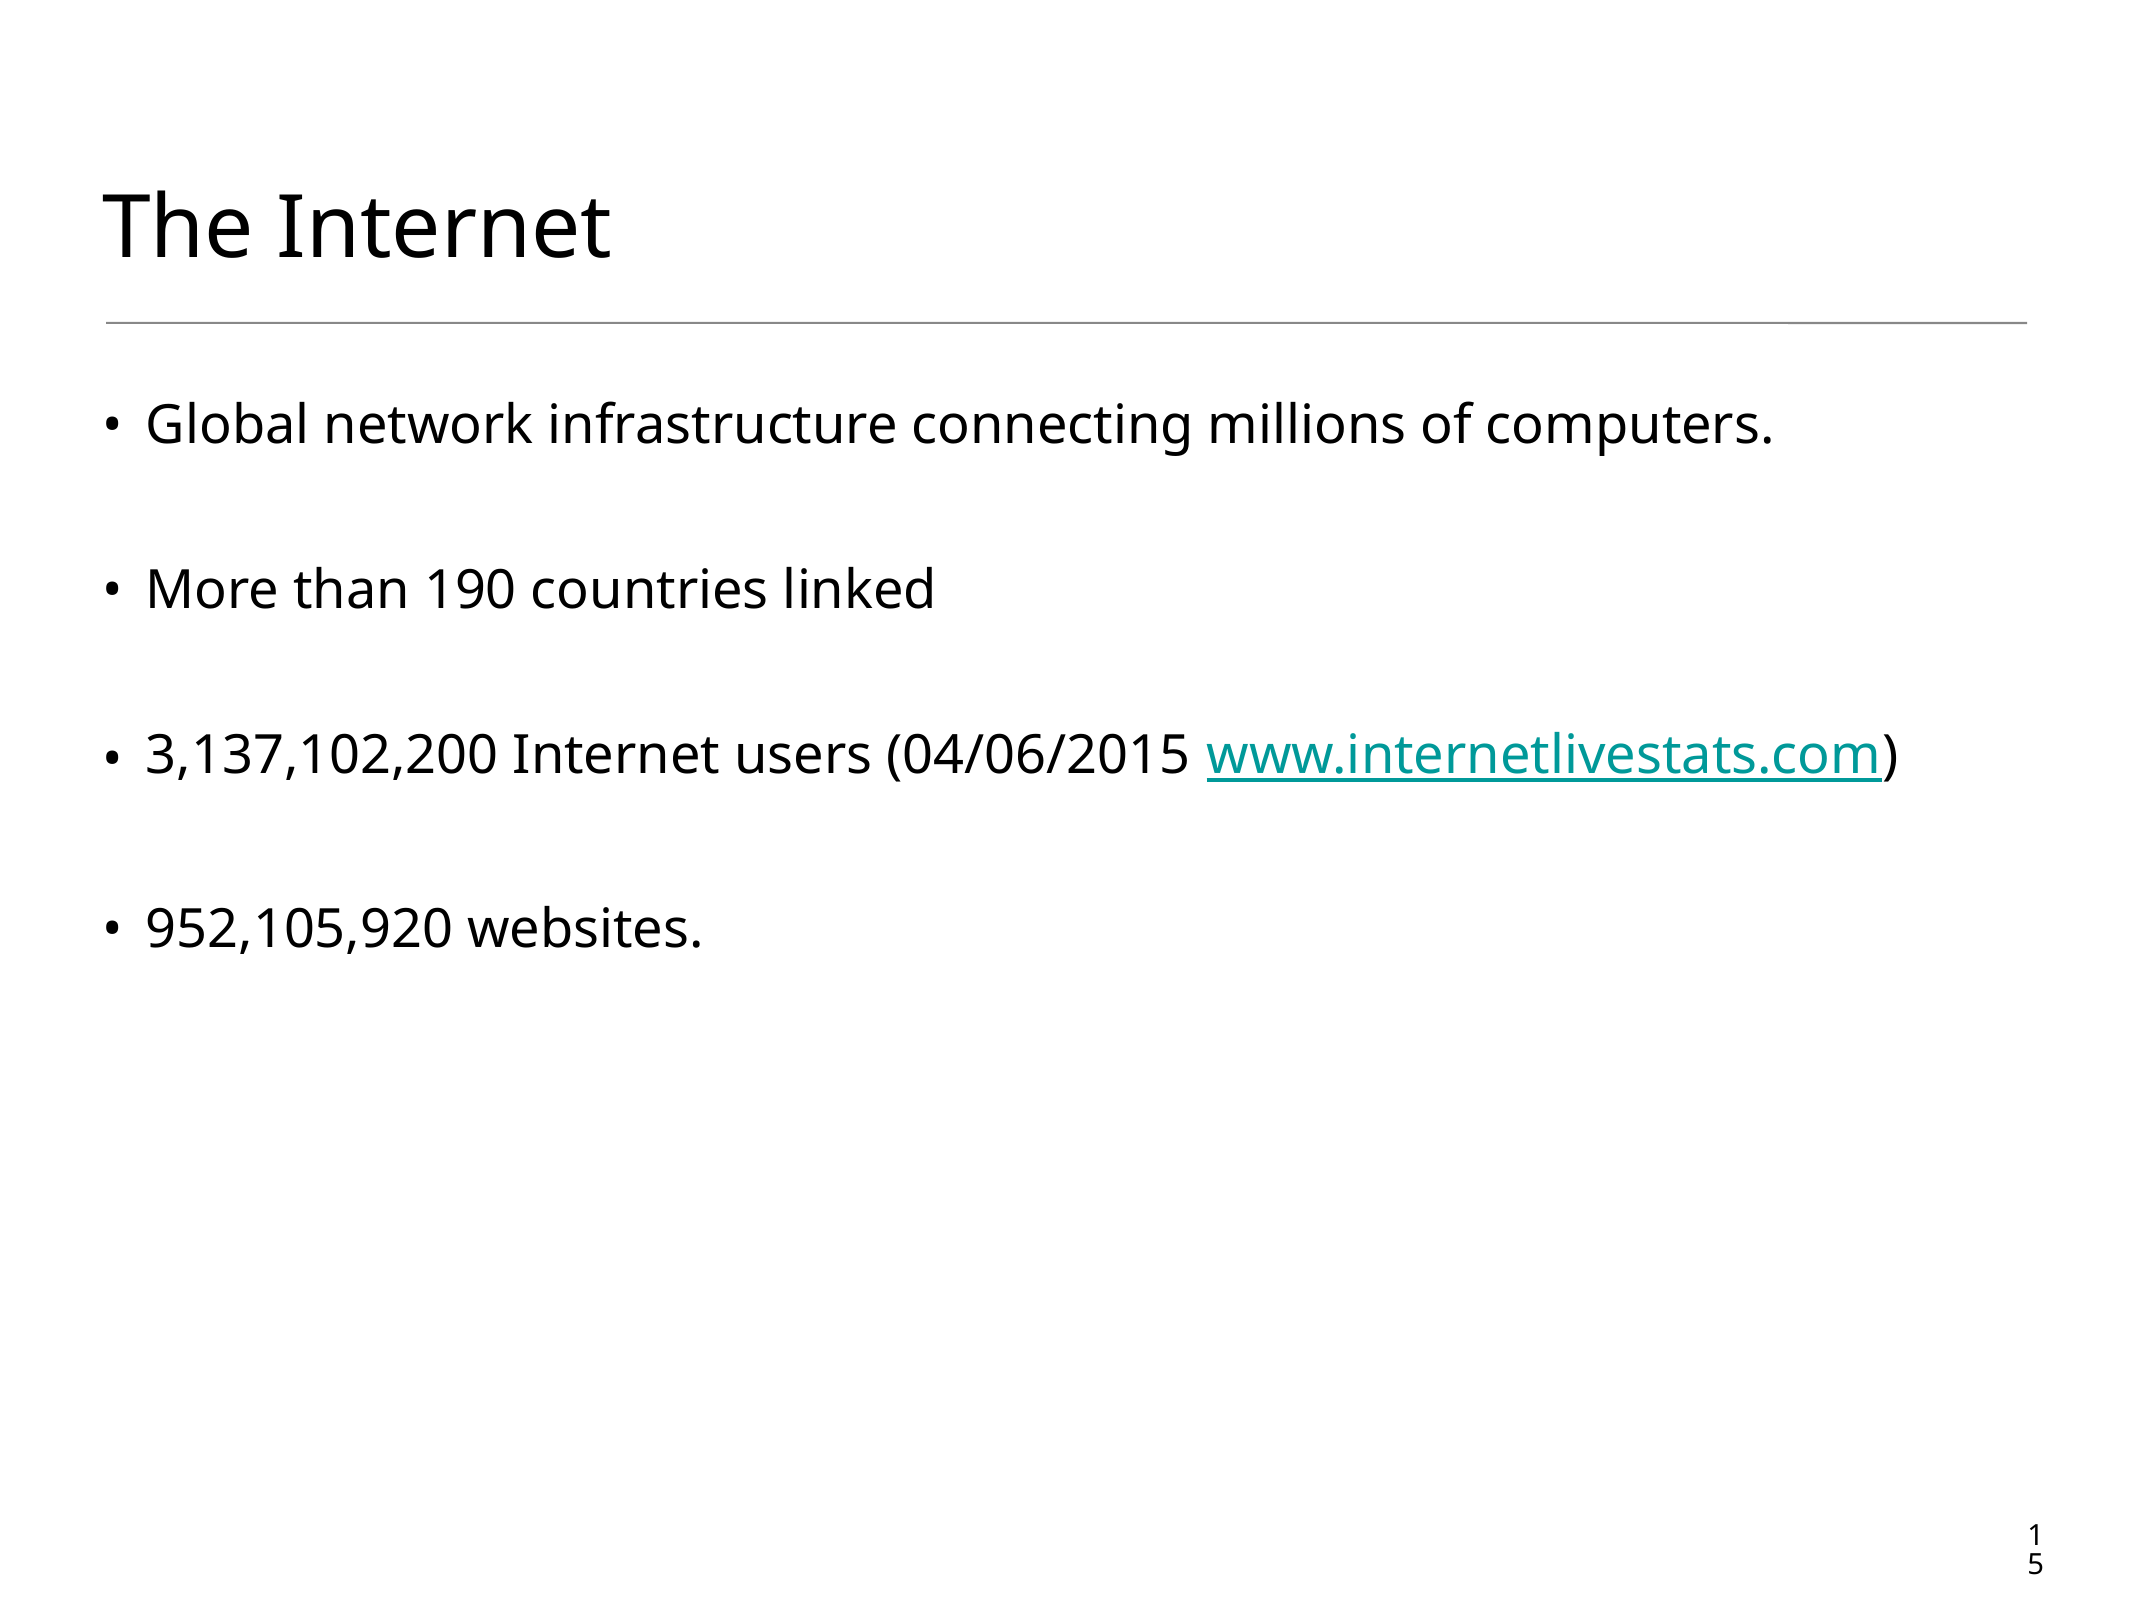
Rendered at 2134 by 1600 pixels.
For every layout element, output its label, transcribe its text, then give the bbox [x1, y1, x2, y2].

title The Internet [93, 54, 2040, 284]
slide_number 15 [2012, 1508, 2064, 1559]
list Global network infrastructure connecting millions of computers. More than 190 countries linked 3,137,102,200 Internet users (04/06/2015 www.internetlivestats.com) 952,105,920 websites. [93, 381, 2040, 1459]
